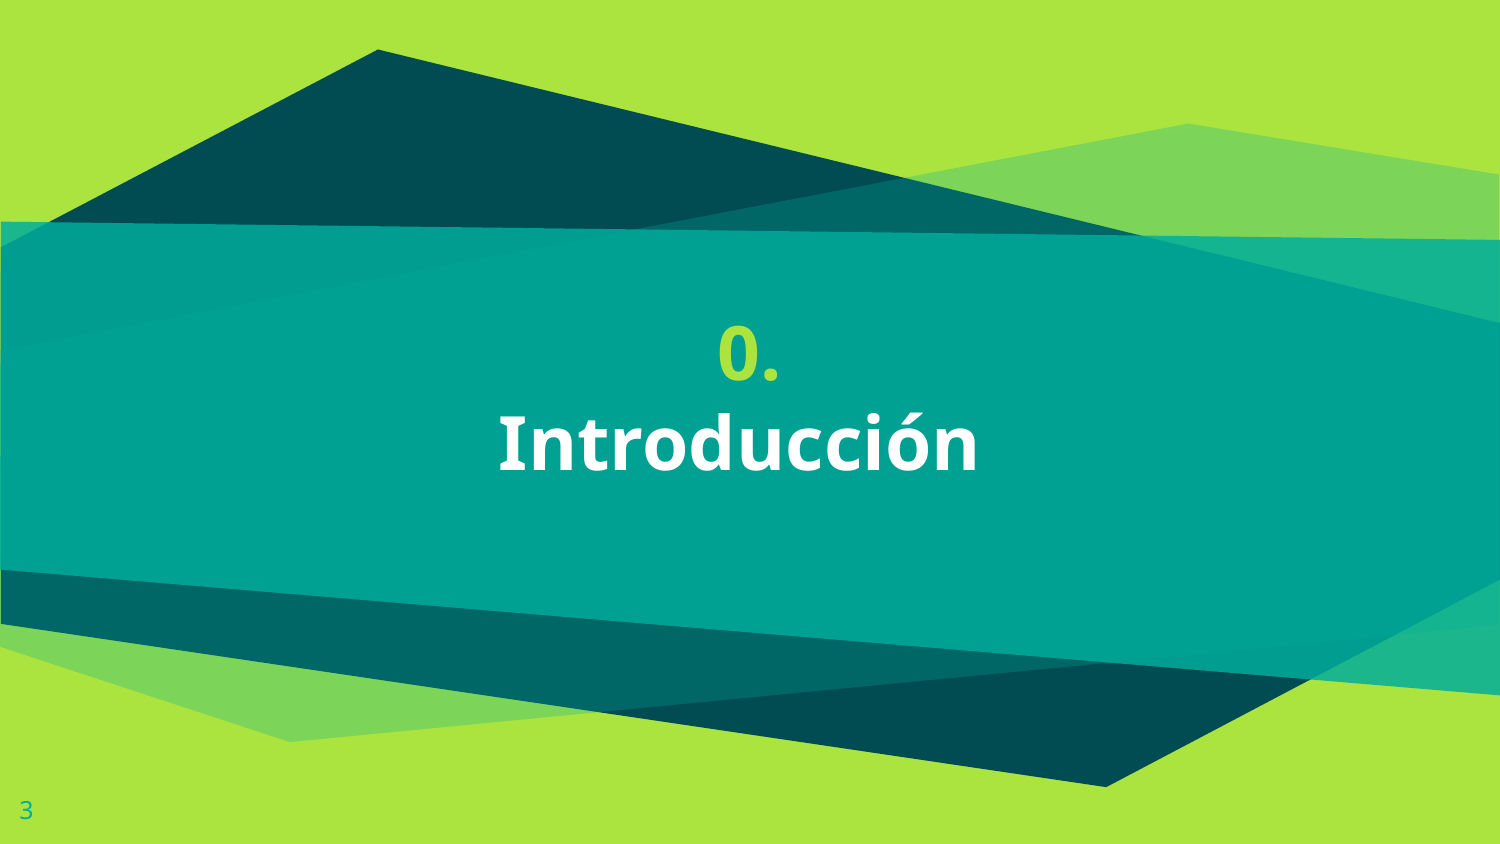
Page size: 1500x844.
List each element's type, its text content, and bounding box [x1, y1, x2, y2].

title 0. Introducción [297, 309, 1203, 500]
slide_number ‹#› [4, 779, 95, 844]
